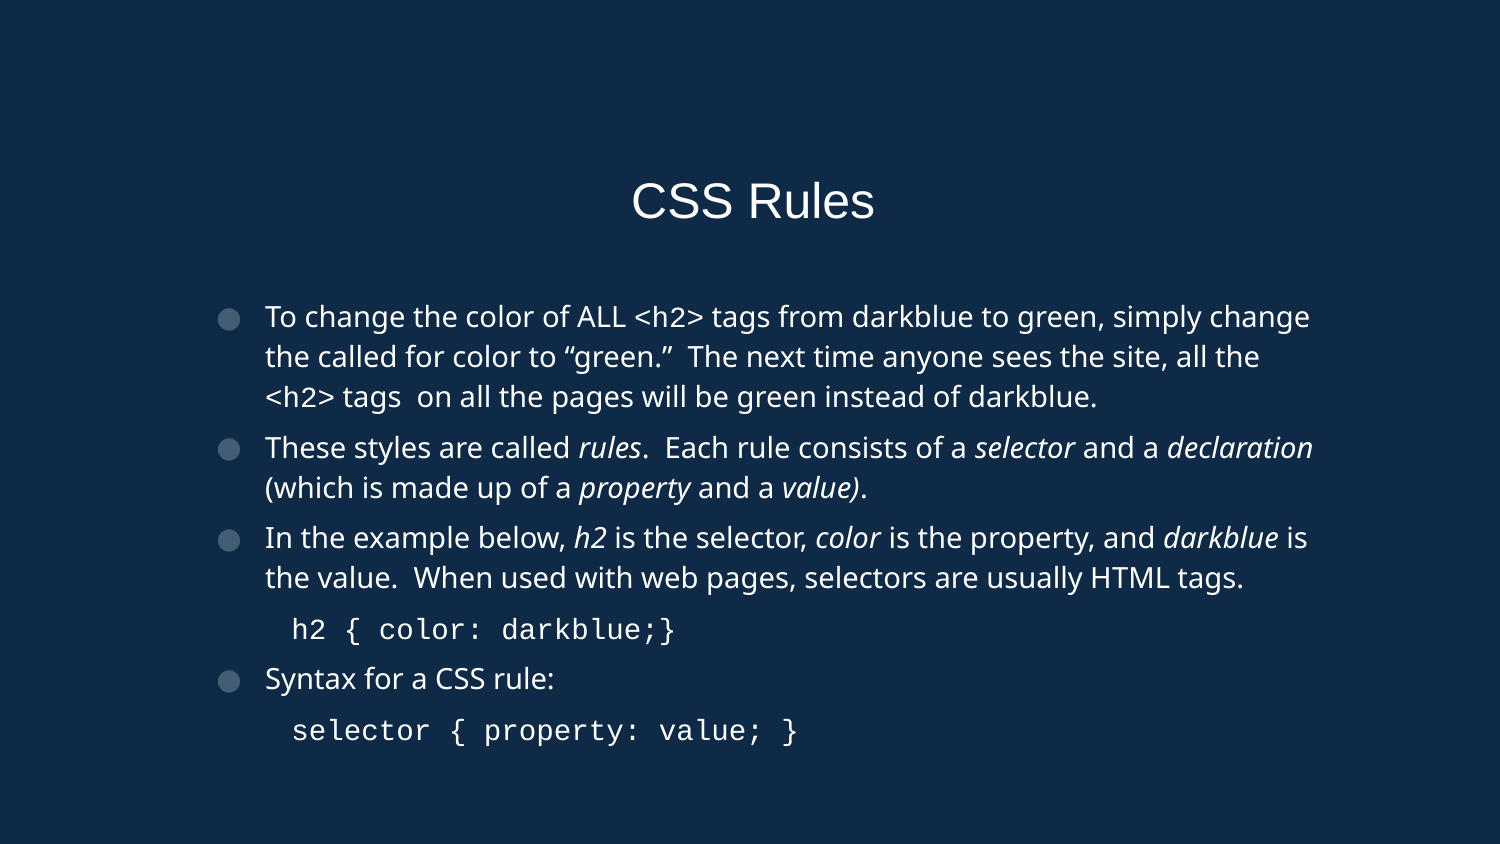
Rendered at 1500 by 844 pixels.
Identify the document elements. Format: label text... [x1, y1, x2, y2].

title CSS Rules [175, 153, 1332, 233]
list To change the color of ALL <h2> tags from darkblue to green, simply change the called for color to “green.” The next time anyone sees the site, all the <h2> tags on all the pages will be green instead of darkblue. These styles are called rules. Each rule consists of a selector and a declaration (which is made up of a property and a value). In the example below, h2 is the selector, color is the property, and darkblue is the value. When used with web pages, selectors are usually HTML tags. h2 { color: darkblue;} Syntax for a CSS rule: selector { property: value; } [175, 278, 1332, 689]
